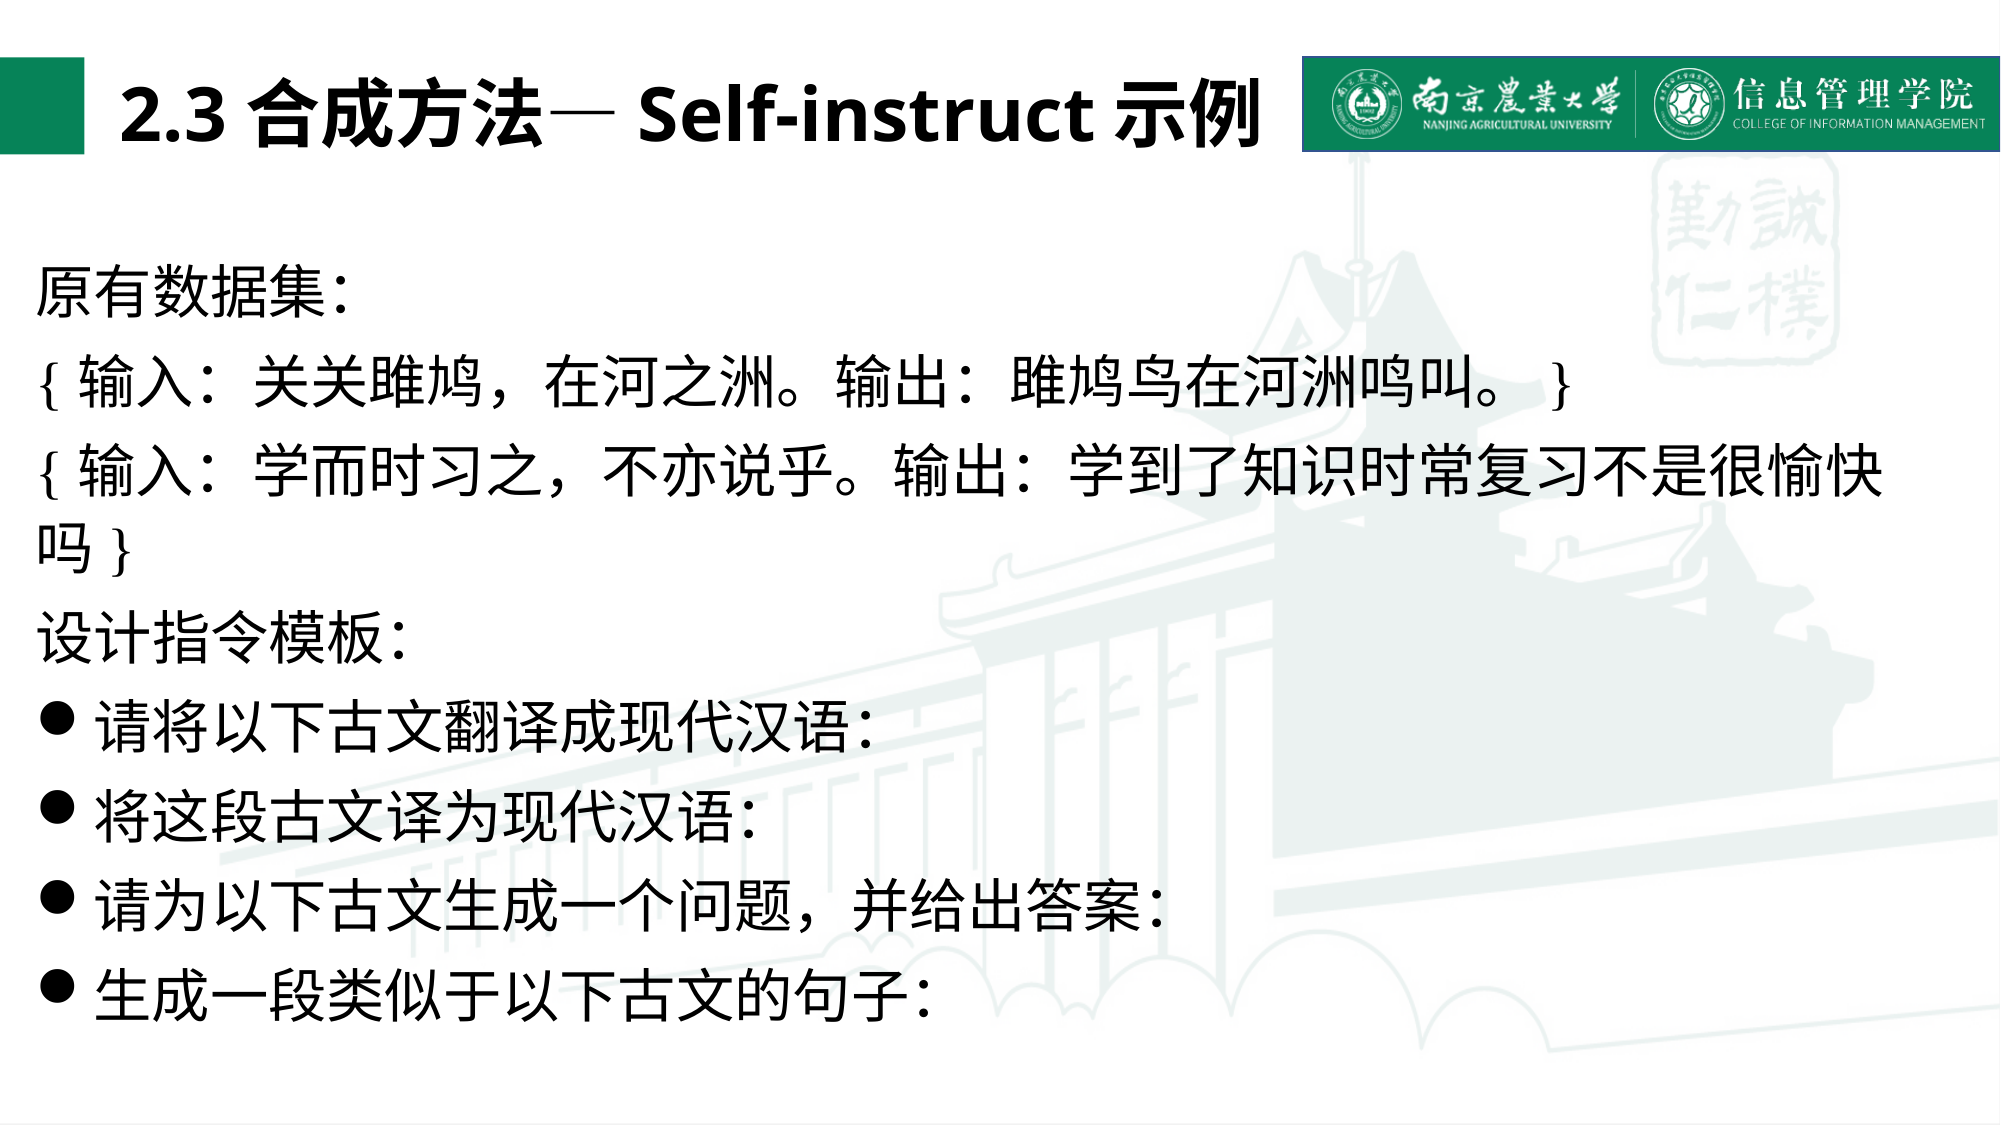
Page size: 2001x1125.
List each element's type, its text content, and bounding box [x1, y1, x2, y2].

title 2.3合成方法—Self-instruct示例 [104, 34, 1418, 200]
text_box 原有数据集： {输入：关关雎鸠，在河之洲。输出：雎鸠鸟在河洲鸣叫。} {输入：学而时习之，不亦说乎。输出：学到了知识时常复习不是很愉快吗} 设计指令模板： 请将以下古文翻译成现代汉语： 将这段古文译为现代汉语： 请为以下古文生成一个问题，并给出答案： 生成一段类似于以下古文的句子： [20, 241, 1980, 1055]
picture [1418, 68, 1985, 140]
